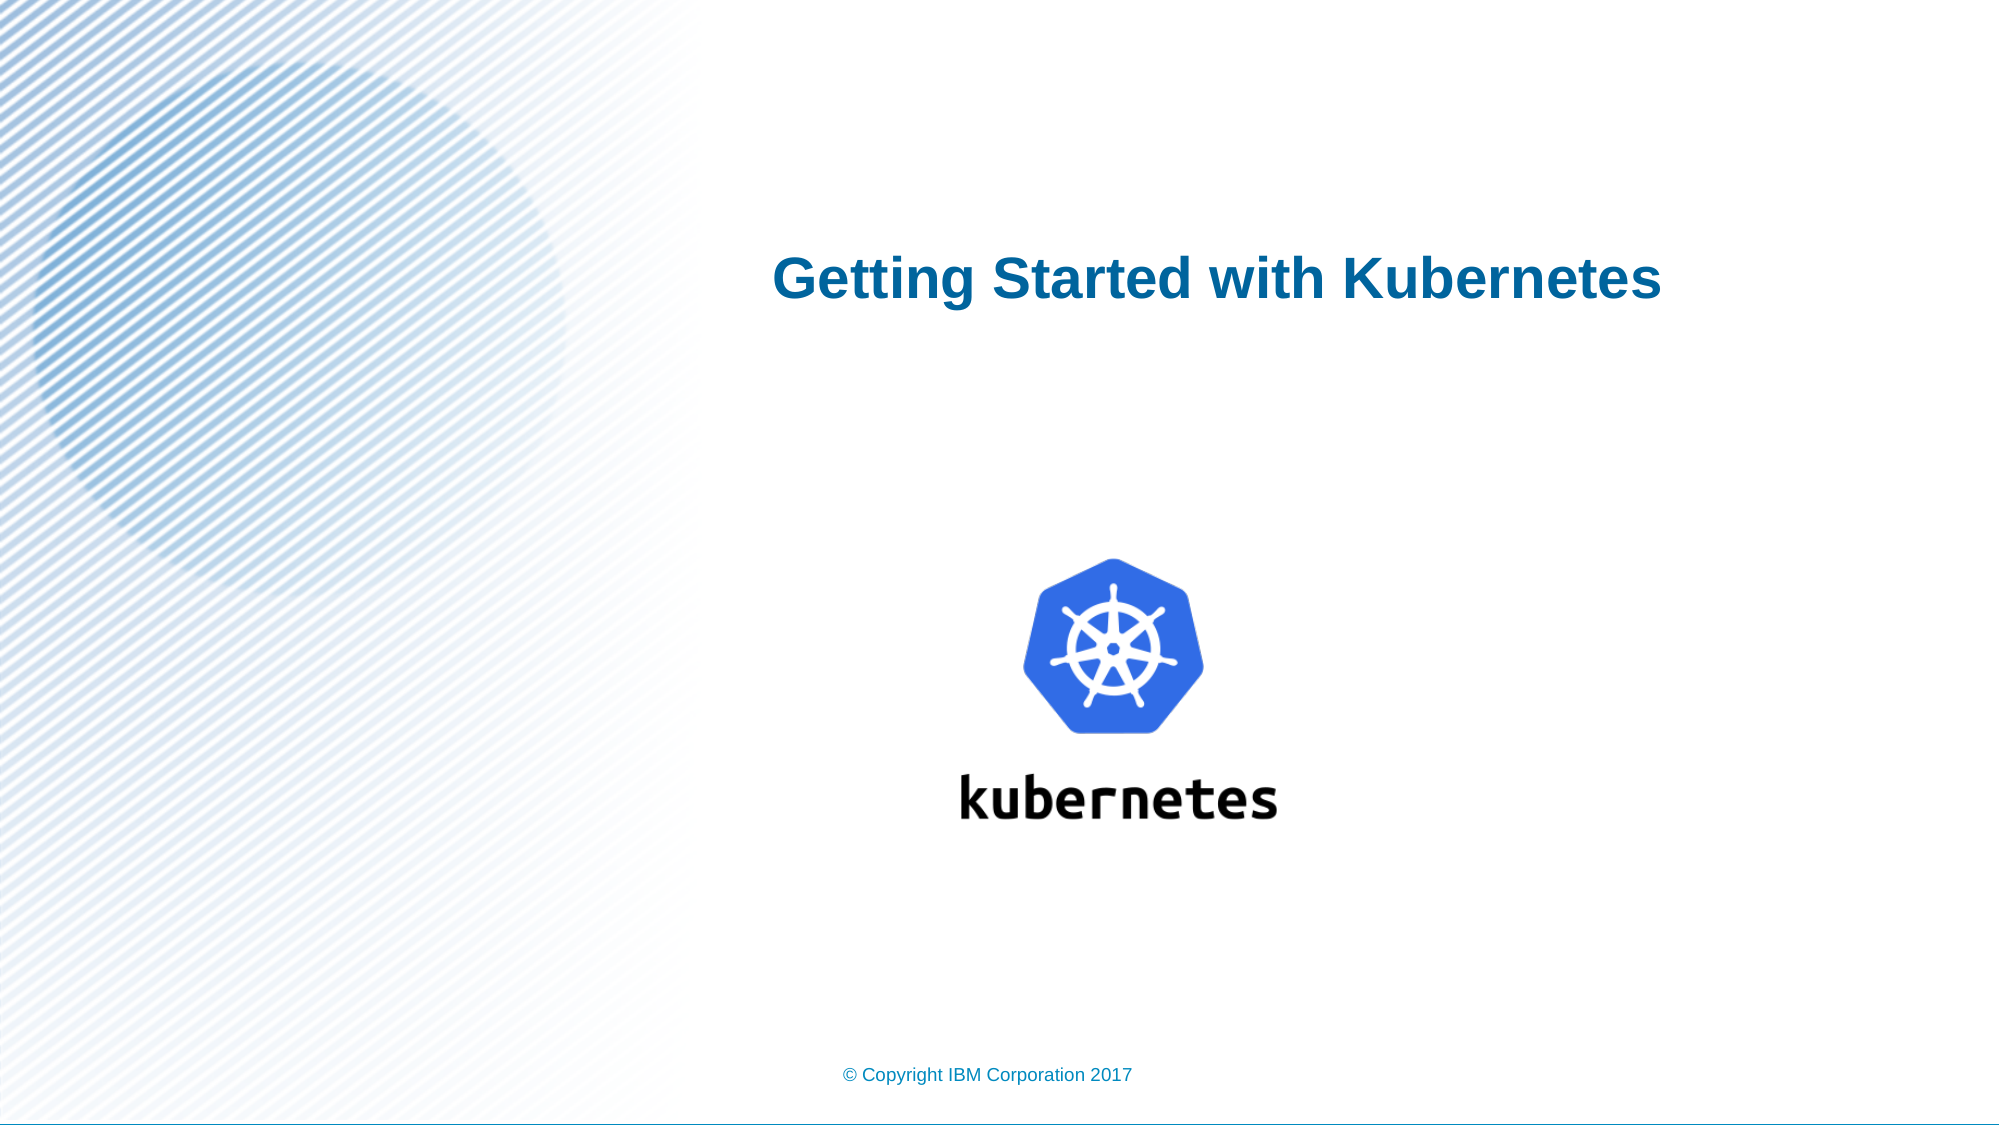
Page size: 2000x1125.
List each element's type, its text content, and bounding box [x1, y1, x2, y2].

title Getting Started with Kubernetes [757, 243, 1845, 599]
footer © Copyright IBM Corporation 2017 [840, 1062, 1151, 1092]
picture [0, 0, 719, 1120]
picture [909, 482, 1328, 896]
